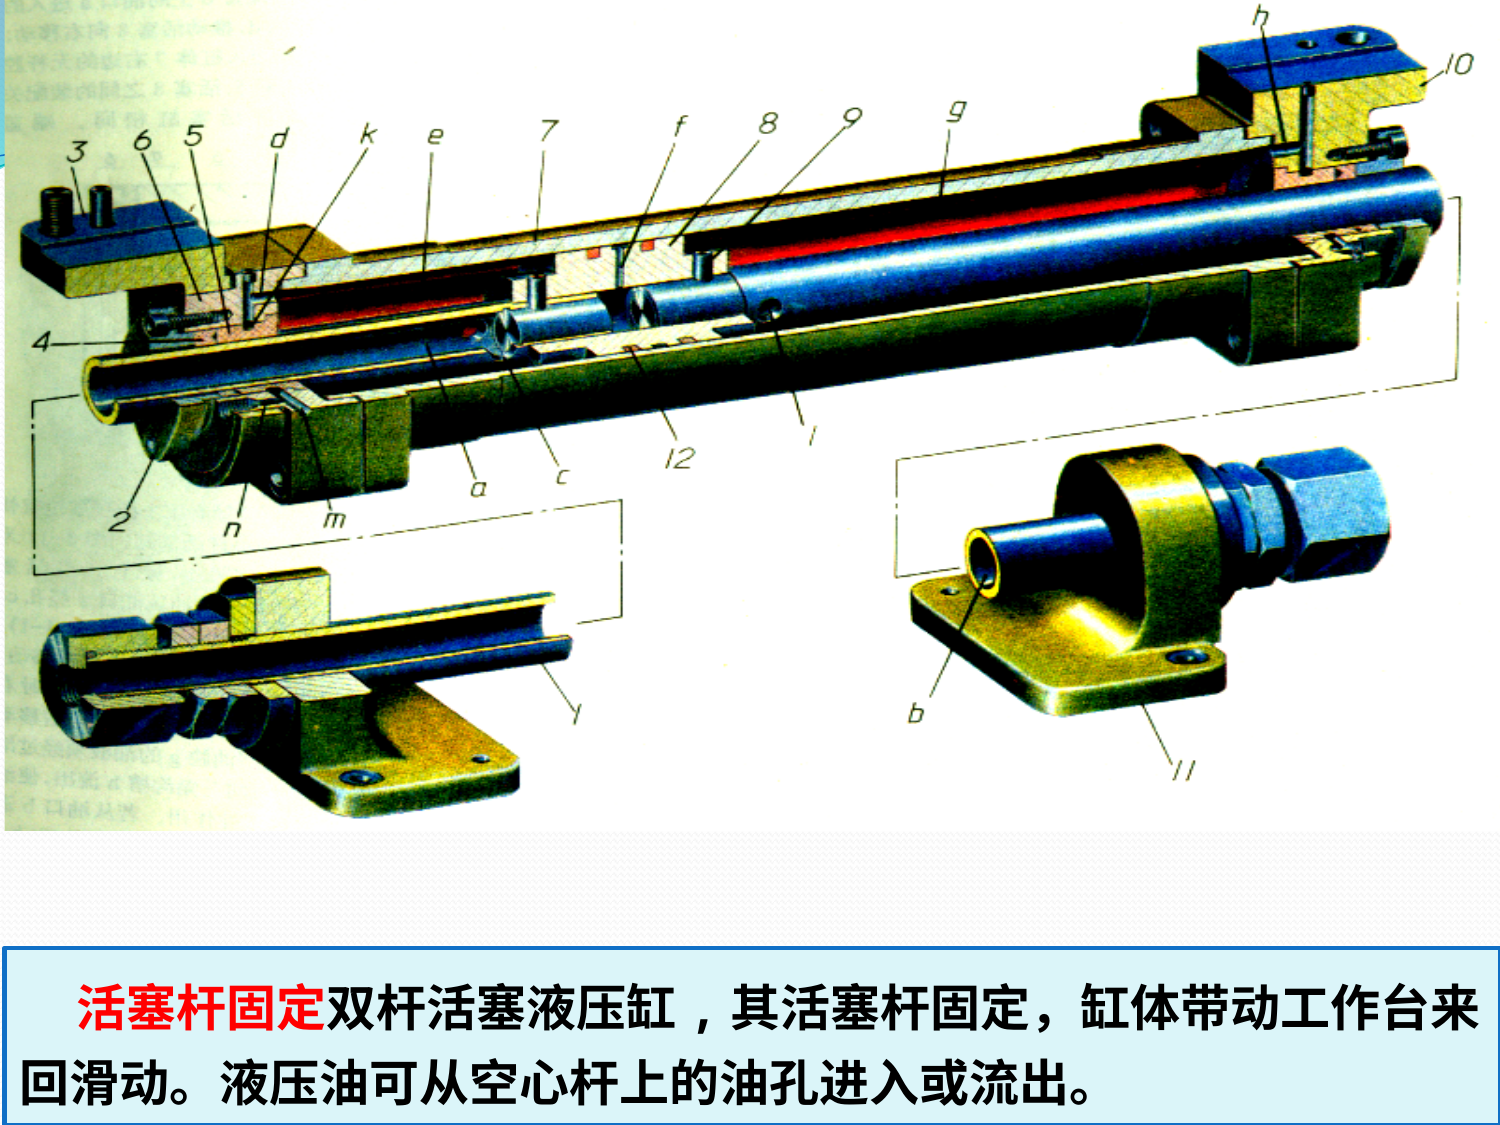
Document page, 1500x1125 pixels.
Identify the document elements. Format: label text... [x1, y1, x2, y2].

picture [4, 0, 1500, 831]
text_box 活塞杆固定双杆活塞液压缸,其活塞杆固定，缸体带动工作台来回滑动。液压油可从空心杆上的油孔进入或流出。 [2, 946, 1500, 1125]
